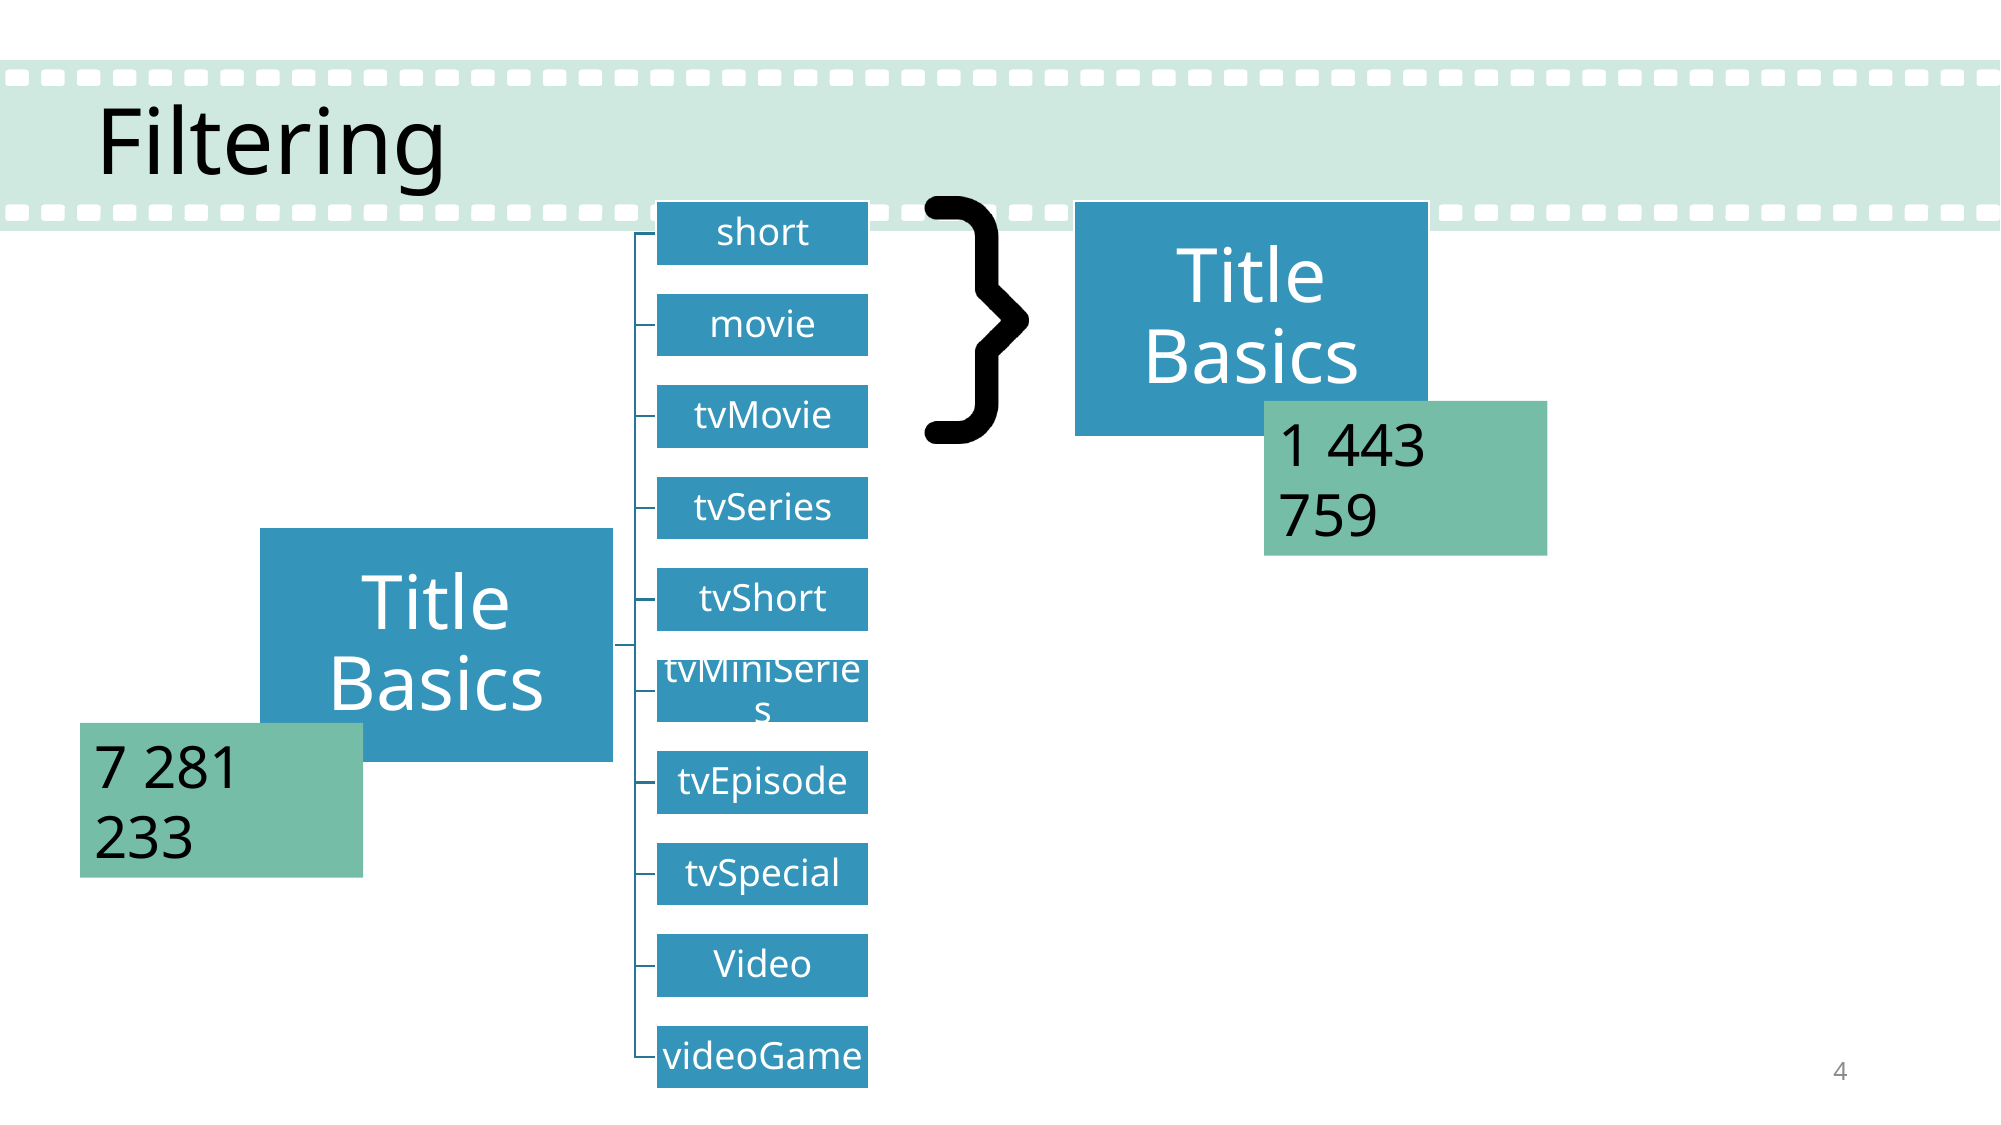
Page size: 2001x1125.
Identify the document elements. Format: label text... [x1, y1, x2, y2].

slide_number 4 [1412, 1042, 1863, 1103]
title Filtering [80, 36, 1806, 255]
picture [916, 196, 1029, 444]
text_box 1 443 759 [1264, 400, 1548, 556]
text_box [0, 200, 1231, 1090]
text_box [1074, 200, 1429, 438]
text_box [0, 59, 80, 200]
text_box [1806, 59, 2000, 232]
